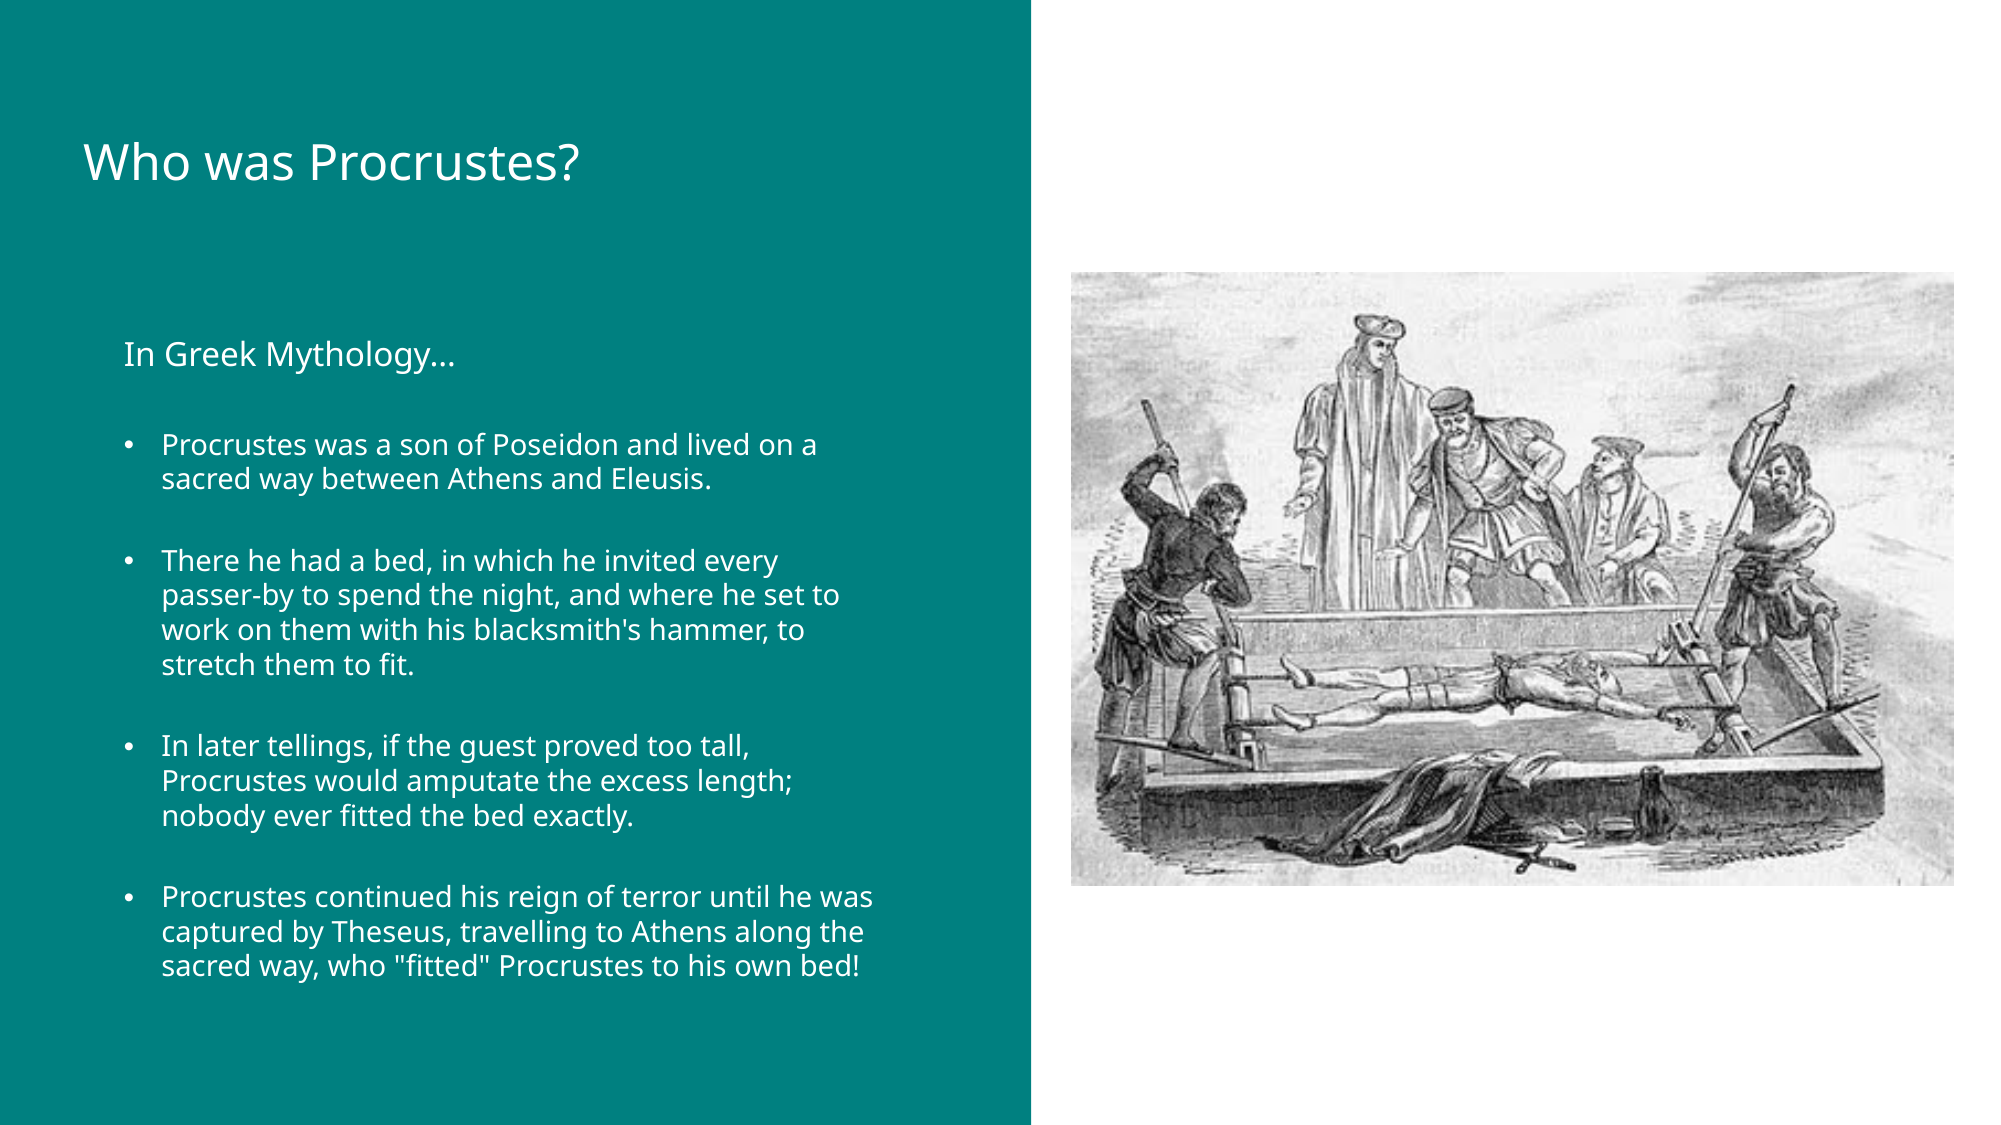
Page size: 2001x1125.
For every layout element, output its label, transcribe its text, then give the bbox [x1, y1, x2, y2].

title Who was Procrustes? [68, 55, 963, 273]
text_box In Greek Mythology… Procrustes was a son of Poseidon and lived on a sacred way between Athens and Eleusis. There he had a bed, in which he invited every passer-by to spend the night, and where he set to work on them with his blacksmith's hammer, to stretch them to fit. In later tellings, if the guest proved too tall, Procrustes would amputate the excess length; nobody ever fitted the bed exactly. Procrustes continued his reign of terror until he was captured by Theseus, travelling to Athens along the sacred way, who "fitted" Procrustes to his own bed! [108, 327, 890, 798]
picture [1071, 272, 1954, 886]
text_box [0, 0, 1032, 1125]
